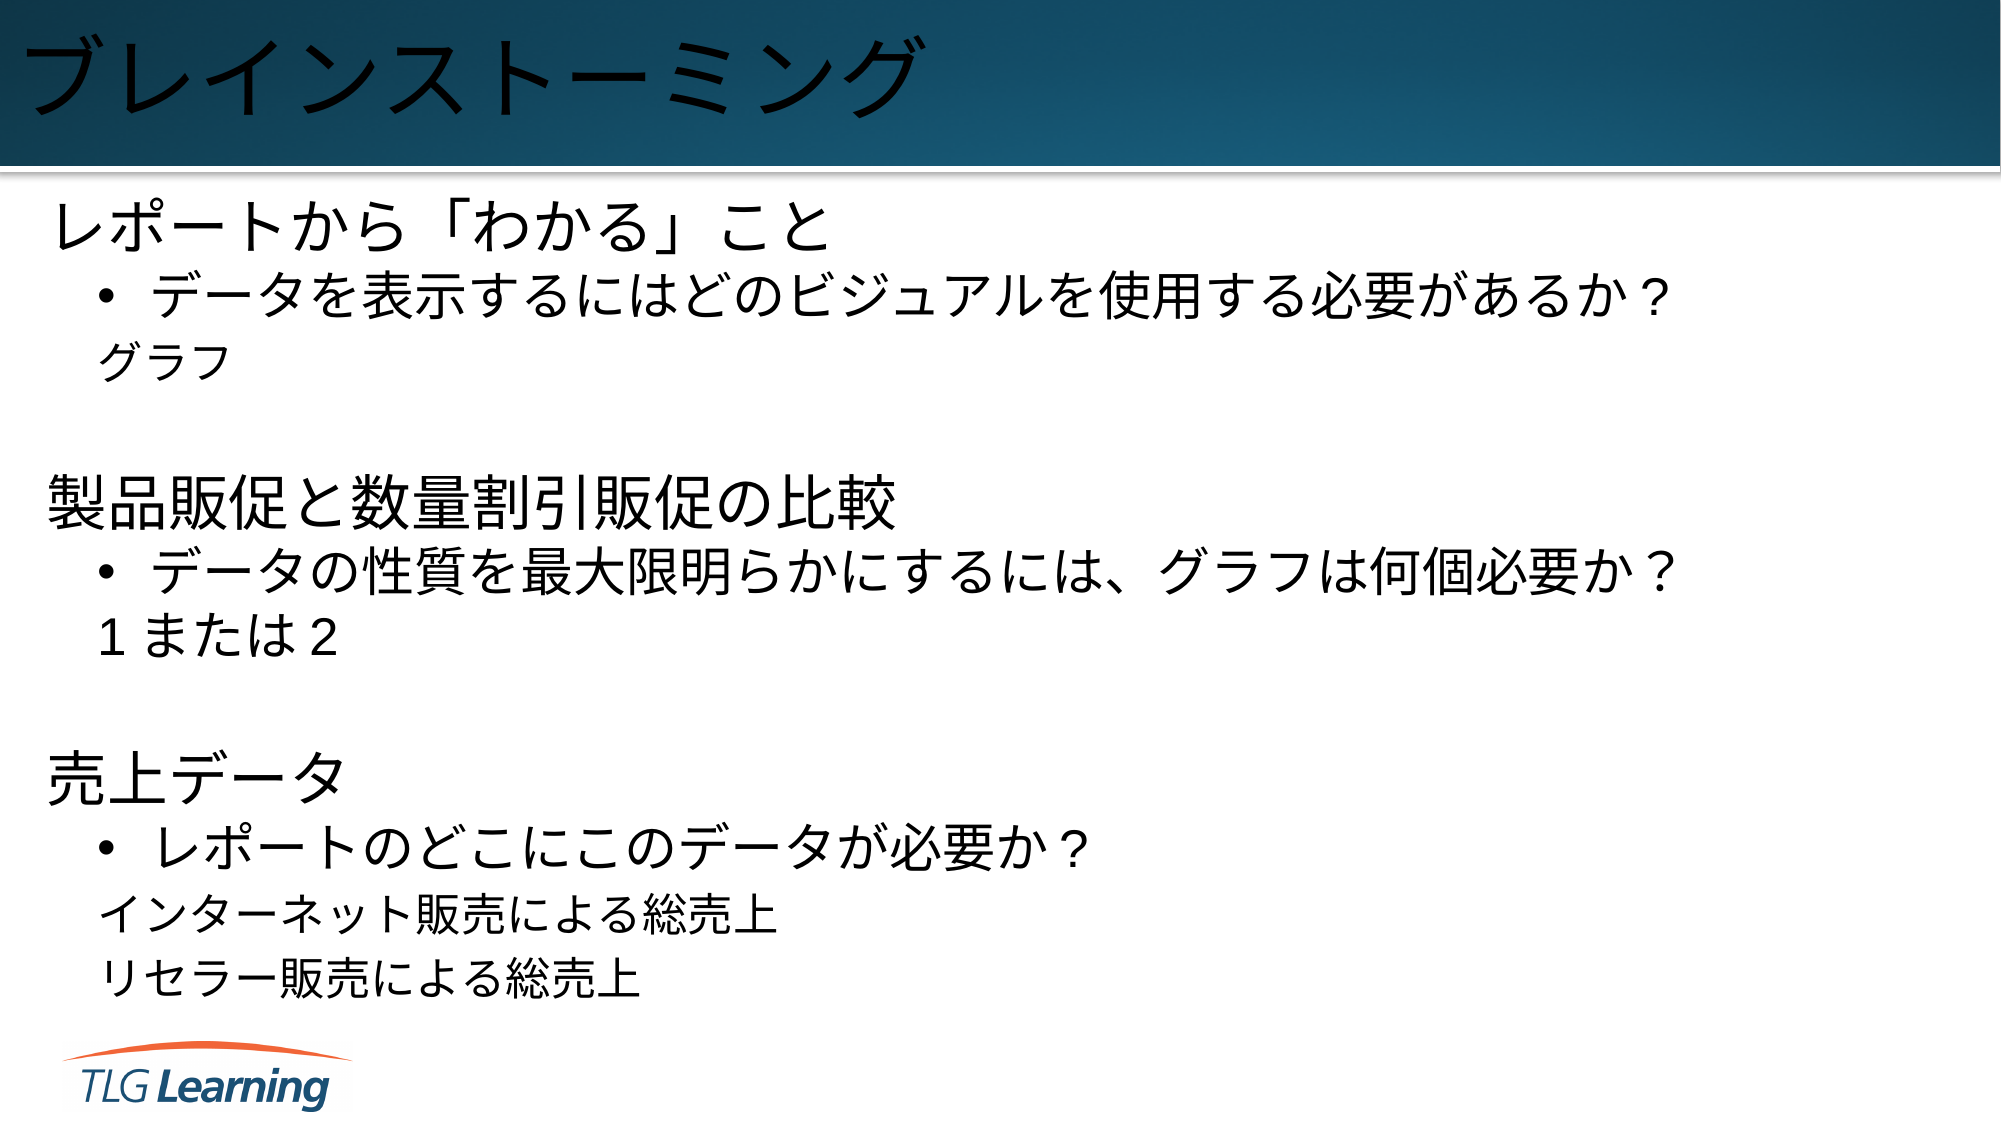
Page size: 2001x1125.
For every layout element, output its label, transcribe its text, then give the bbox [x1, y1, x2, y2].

picture [62, 1041, 353, 1112]
list レポートから「わかる」こと データを表示するにはどのビジュアルを使用する必要があるか? グラフ 製品販促と数量割引販促の比較 データの性質を最大限明らかにするには、グラフは何個必要か？ 1または2 売上データ レポートのどこにこのデータが必要か? インターネット販売による総売上 リセラー販売による総売上 [31, 189, 2000, 1015]
title ブレインストーミング [0, 0, 2000, 166]
